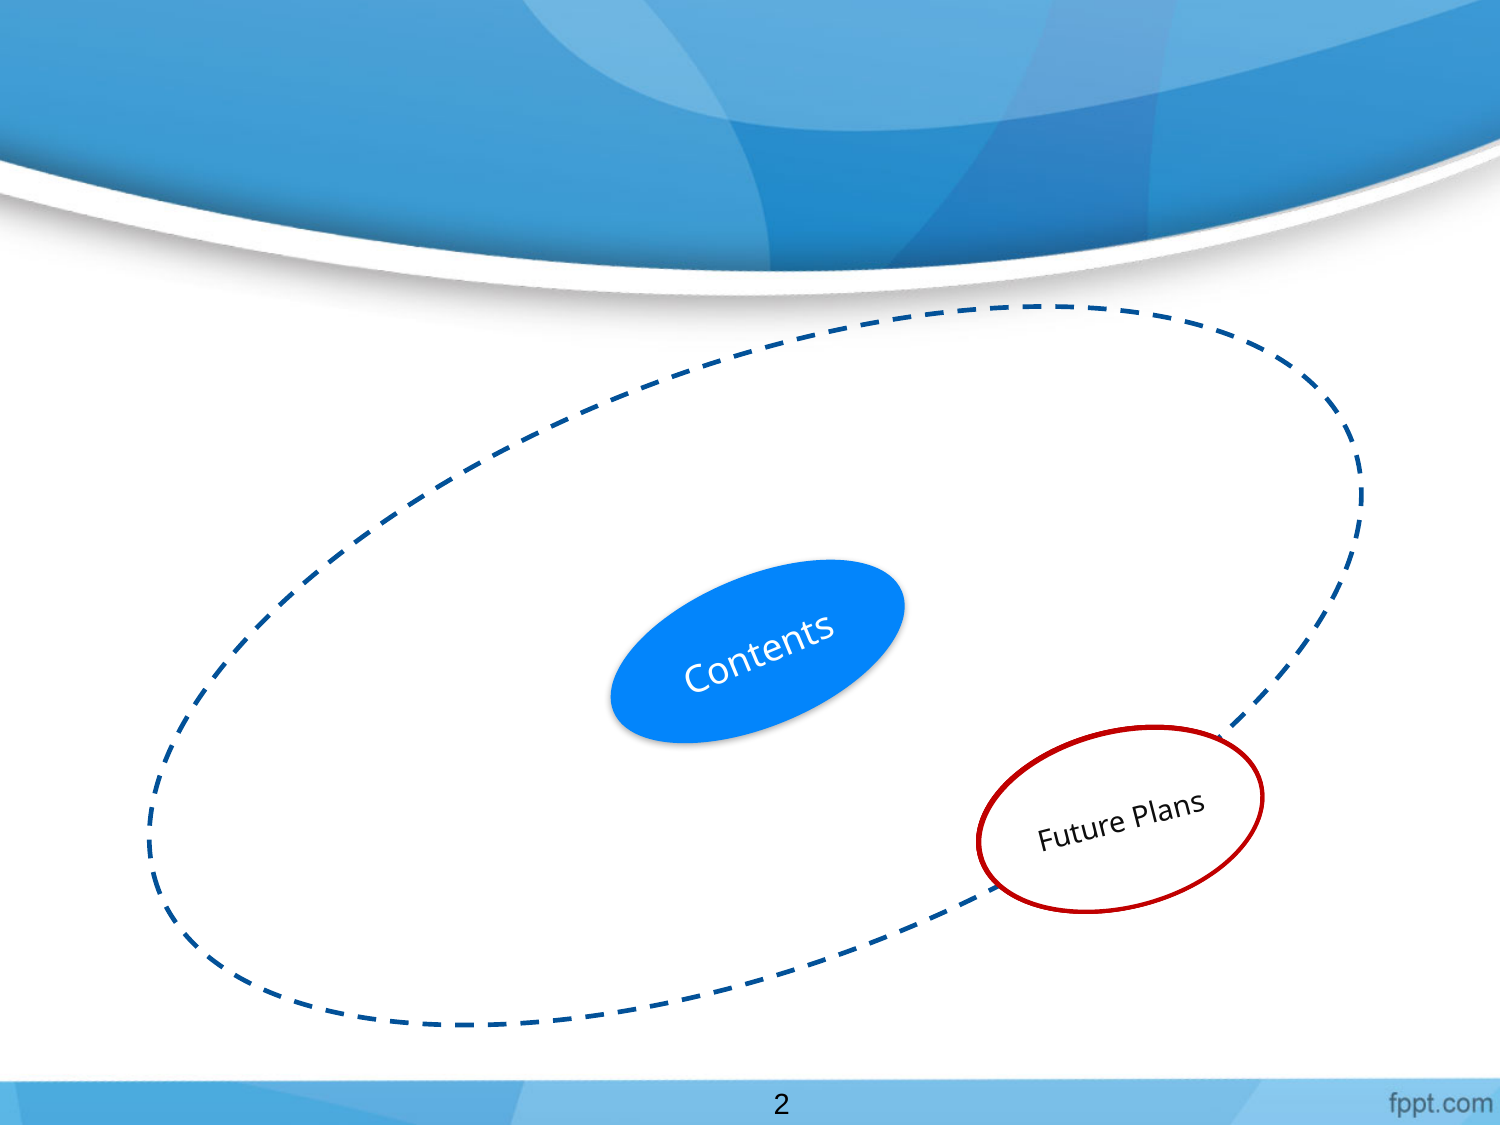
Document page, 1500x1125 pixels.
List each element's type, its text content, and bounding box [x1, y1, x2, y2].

text_box Future Plans [977, 725, 1265, 914]
text_box Contents [610, 559, 905, 744]
slide_number 2 [726, 1077, 805, 1125]
picture [0, 0, 1500, 1125]
text_box [149, 306, 1362, 1026]
